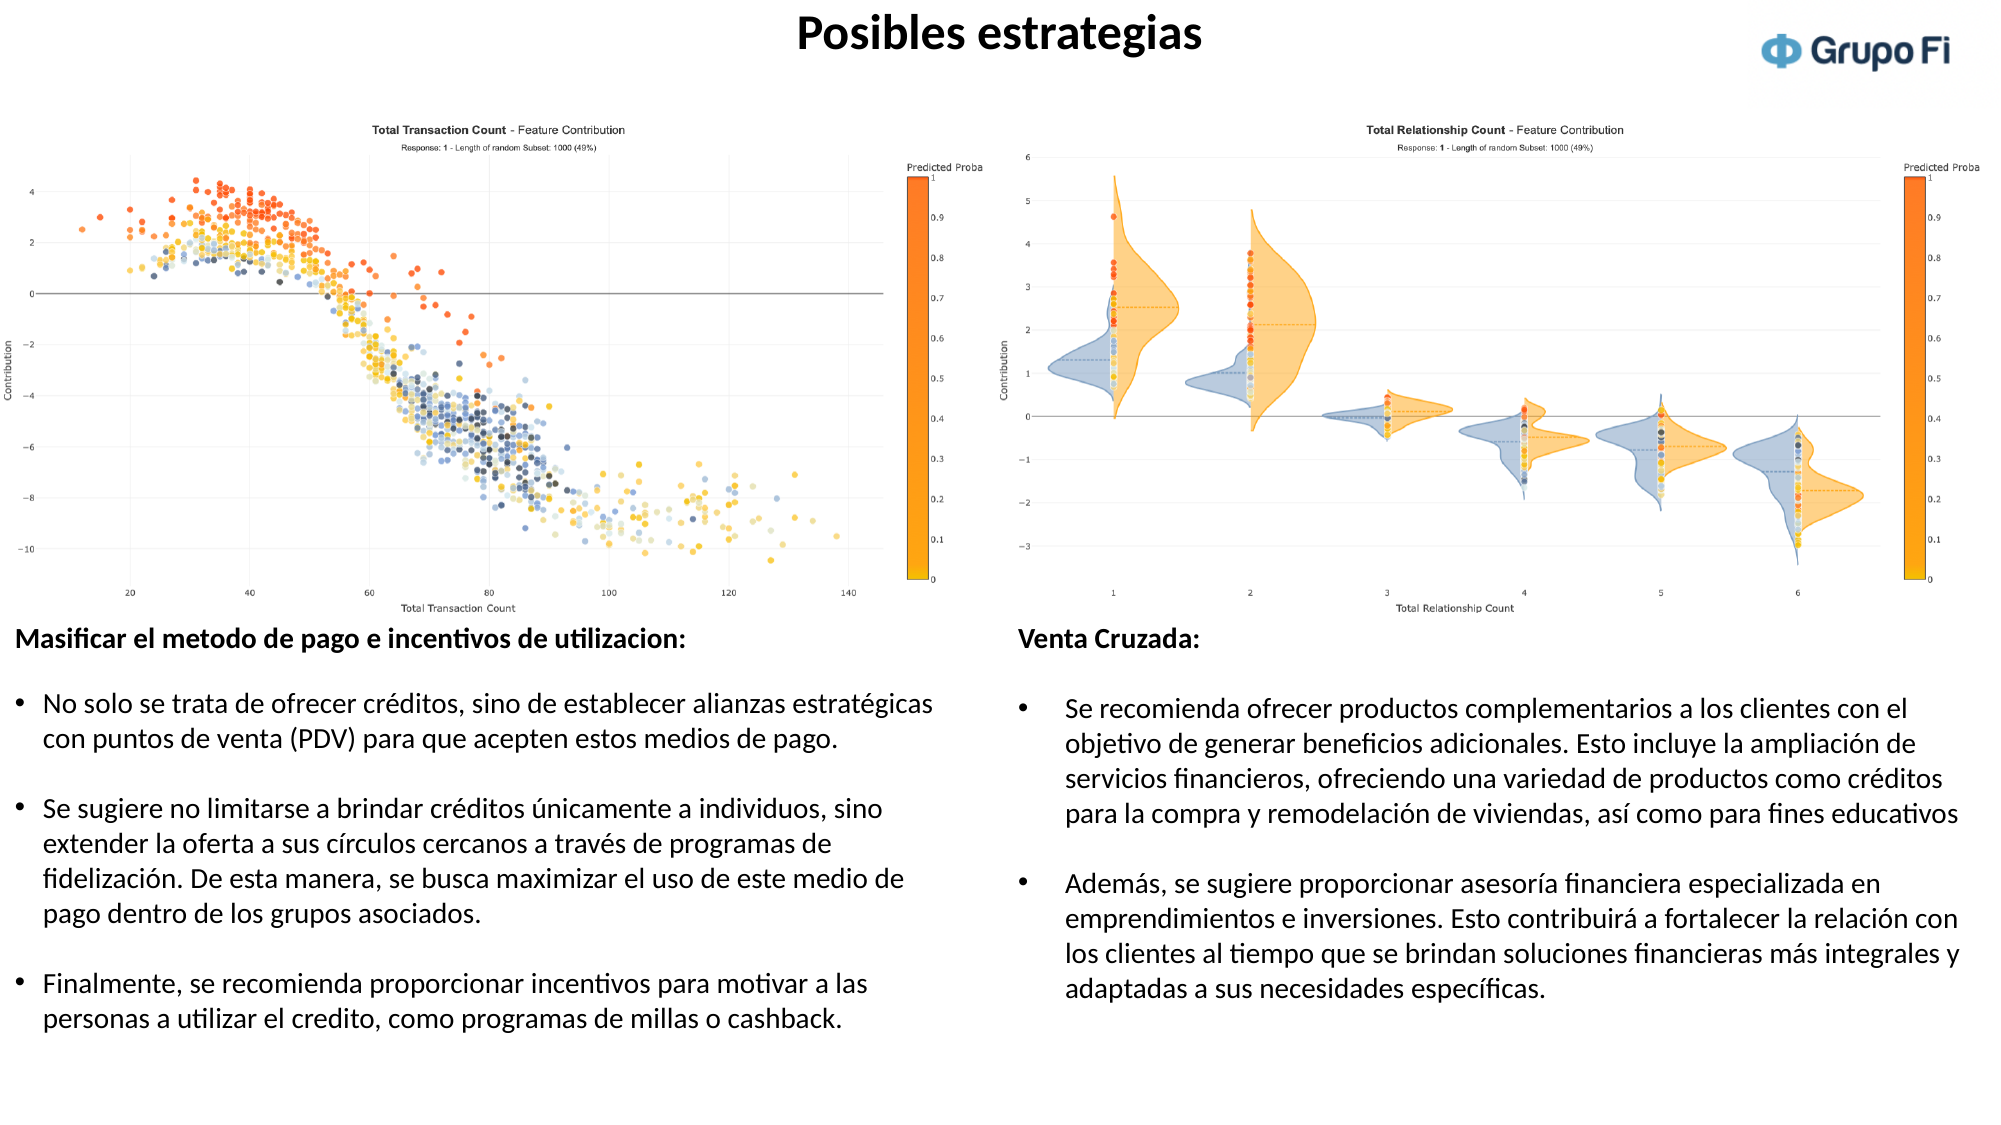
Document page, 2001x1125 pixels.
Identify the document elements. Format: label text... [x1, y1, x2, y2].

picture [0, 108, 997, 613]
text_box Posibles estrategias [0, 0, 1747, 67]
text_box Masificar el metodo de pago e incentivos de utilizacion: No solo se trata de ofrecer créditos, sino de establecer alianzas estratégicas con puntos de venta (PDV) para que acepten estos medios de pago. Se sugiere no limitarse a brindar créditos únicamente a individuos, sino extender la oferta a sus círculos cercanos a través de programas de fidelización. De esta manera, se busca maximizar el uso de este medio de pago dentro de los grupos asociados. Finalmente, se recomienda proporcionar incentivos para motivar a las personas a utilizar el credito, como programas de millas o cashback. [0, 613, 963, 1072]
text_box Venta Cruzada: Se recomienda ofrecer productos complementarios a los clientes con el objetivo de generar beneficios adicionales. Esto incluye la ampliación de servicios financieros, ofreciendo una variedad de productos como créditos para la compra y remodelación de viviendas, así como para fines educativos Además, se sugiere proporcionar asesoría financiera especializada en emprendimientos e inversiones. Esto contribuirá a fortalecer la relación con los clientes al tiempo que se brindan soluciones financieras más integrales y adaptadas a sus necesidades específicas. [1003, 612, 2000, 1057]
picture [1747, 0, 2000, 109]
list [997, 108, 1994, 613]
